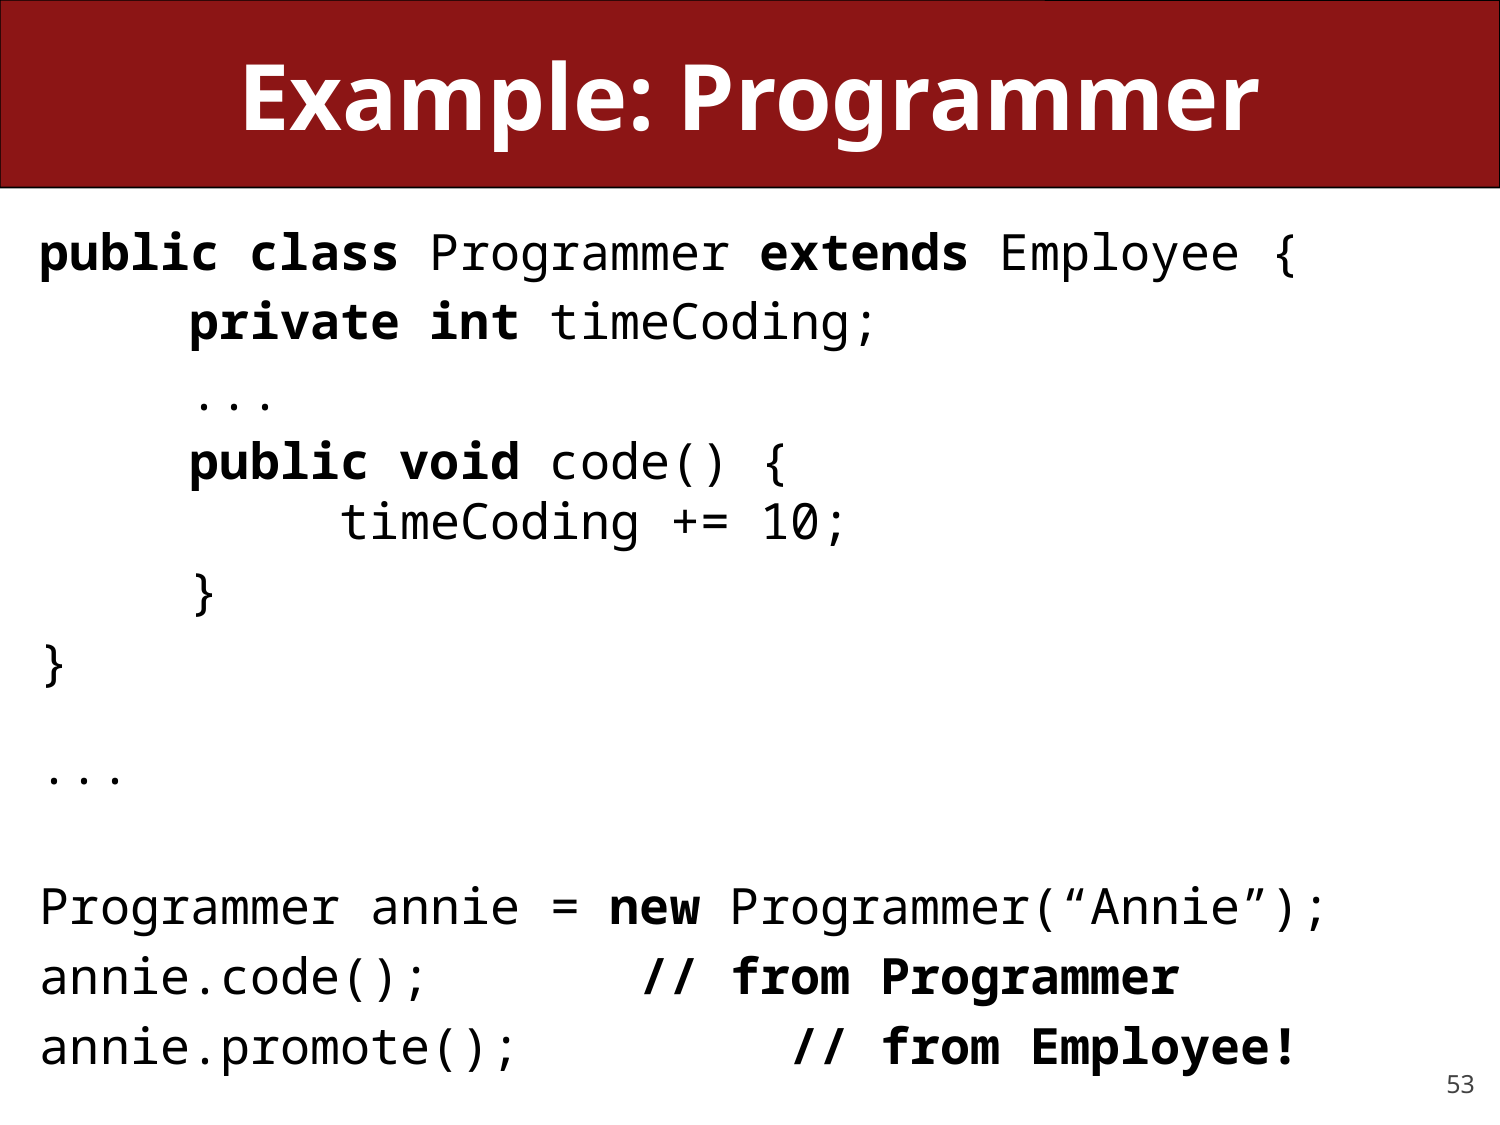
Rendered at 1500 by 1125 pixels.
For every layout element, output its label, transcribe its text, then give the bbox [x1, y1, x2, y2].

title Example: Programmer [75, 0, 1425, 188]
list public class Programmer extends Employee { private int timeCoding; ... public void code() { timeCoding += 10; } } ... Programmer annie = new Programmer(“Annie”); annie.code(); // from Programmer annie.promote(); // from Employee! [24, 212, 1475, 1063]
